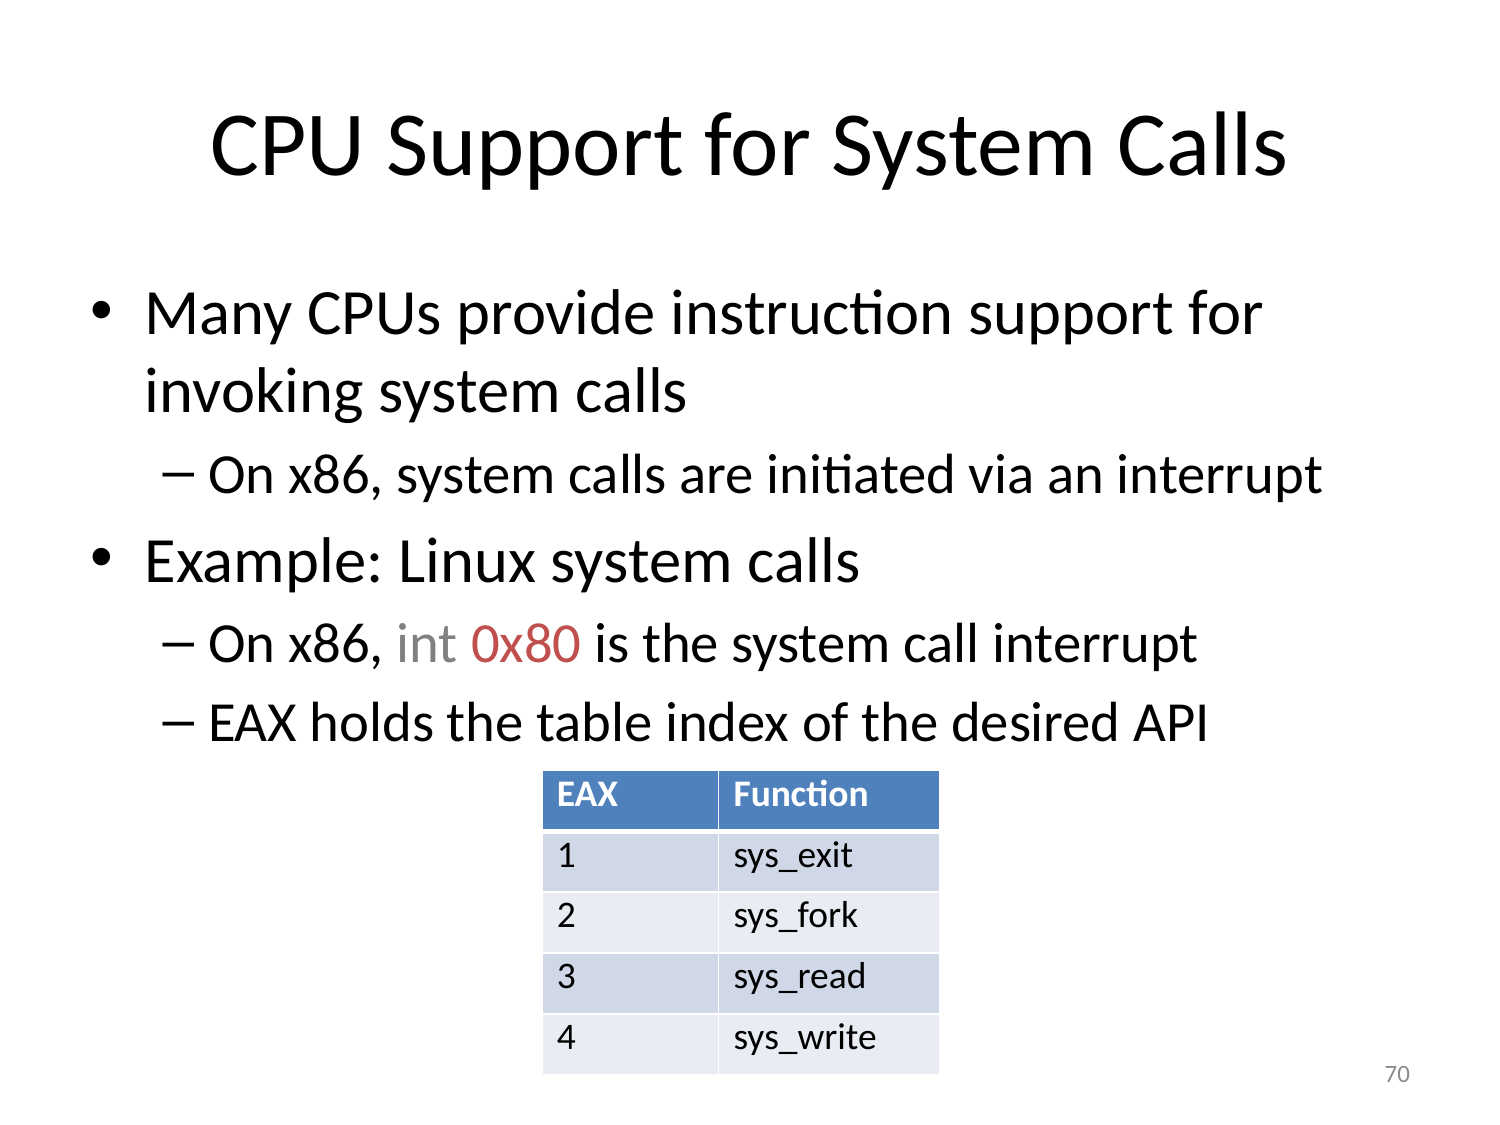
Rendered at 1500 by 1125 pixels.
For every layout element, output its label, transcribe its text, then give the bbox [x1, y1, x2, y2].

title CPU Support for System Calls [75, 45, 1425, 233]
table_cell 1 [543, 834, 718, 891]
table_cell 3 [543, 954, 718, 1013]
table_cell 2 [543, 893, 718, 952]
table_cell sys_fork [719, 893, 939, 952]
table_header EAX [543, 771, 718, 829]
table_cell sys_exit [719, 834, 939, 891]
list Many CPUs provide instruction support for invoking system calls On x86, system calls are initiated via an interrupt Example: Linux system calls On x86, int 0x80 is the system call interrupt EAX holds the table index of the desired API [75, 262, 1425, 842]
table_cell sys_write [719, 1015, 939, 1074]
slide_number 70 [1074, 1042, 1425, 1103]
table_cell sys_read [719, 954, 939, 1013]
table_cell 4 [543, 1015, 718, 1074]
table_header Function [719, 771, 939, 829]
